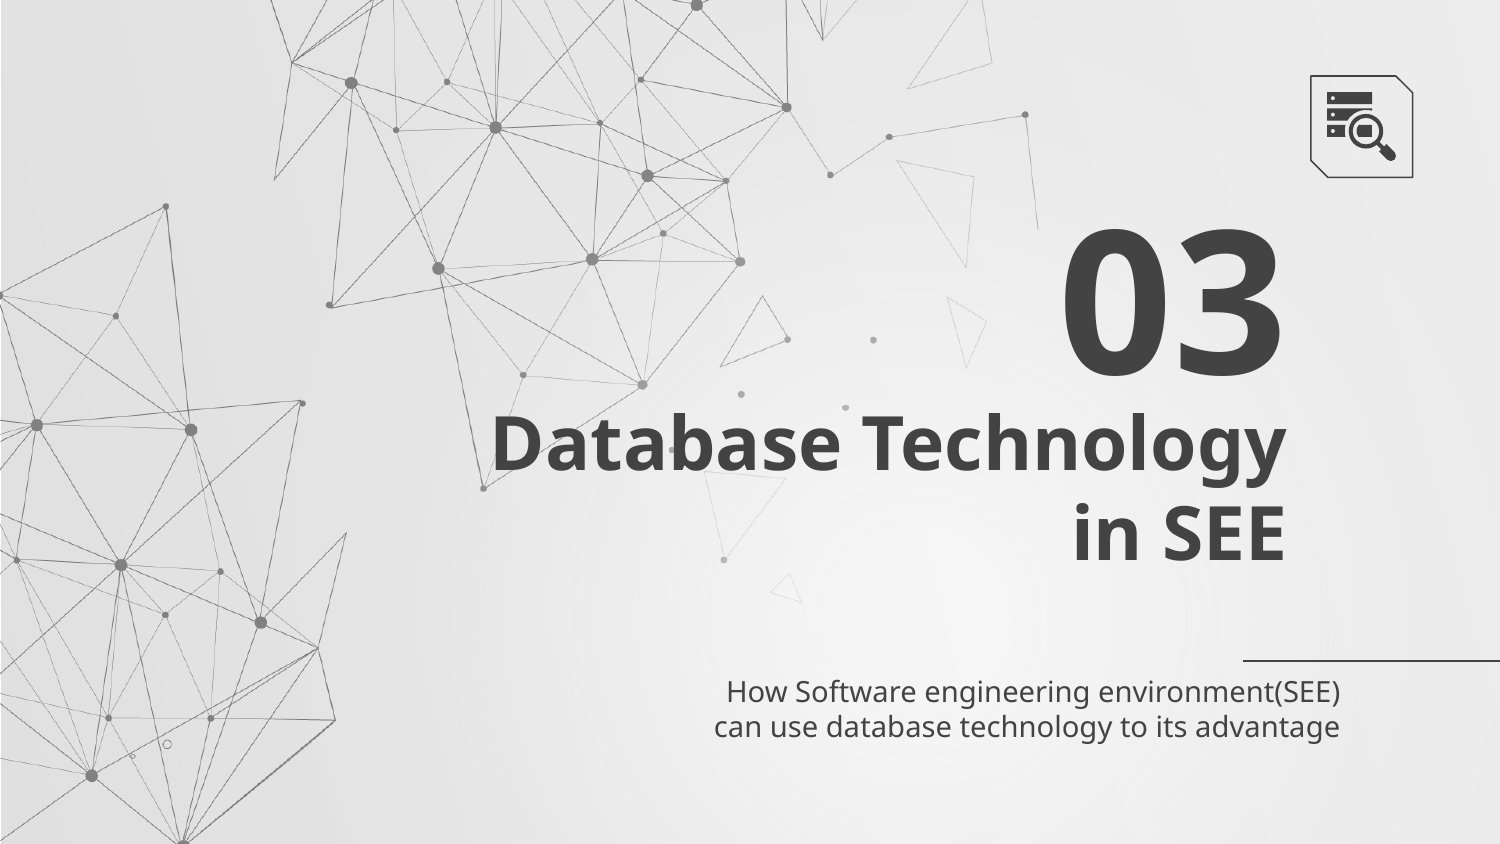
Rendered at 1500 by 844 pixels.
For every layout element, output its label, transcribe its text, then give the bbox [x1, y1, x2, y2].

picture [0, 0, 1500, 844]
text_box [1310, 76, 1413, 178]
title 03 [814, 232, 1303, 357]
subtitle How Software engineering environment(SEE) can use database technology to its advantage [662, 658, 1356, 747]
title Database Technology in SEE [450, 327, 1304, 643]
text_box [1326, 91, 1397, 162]
